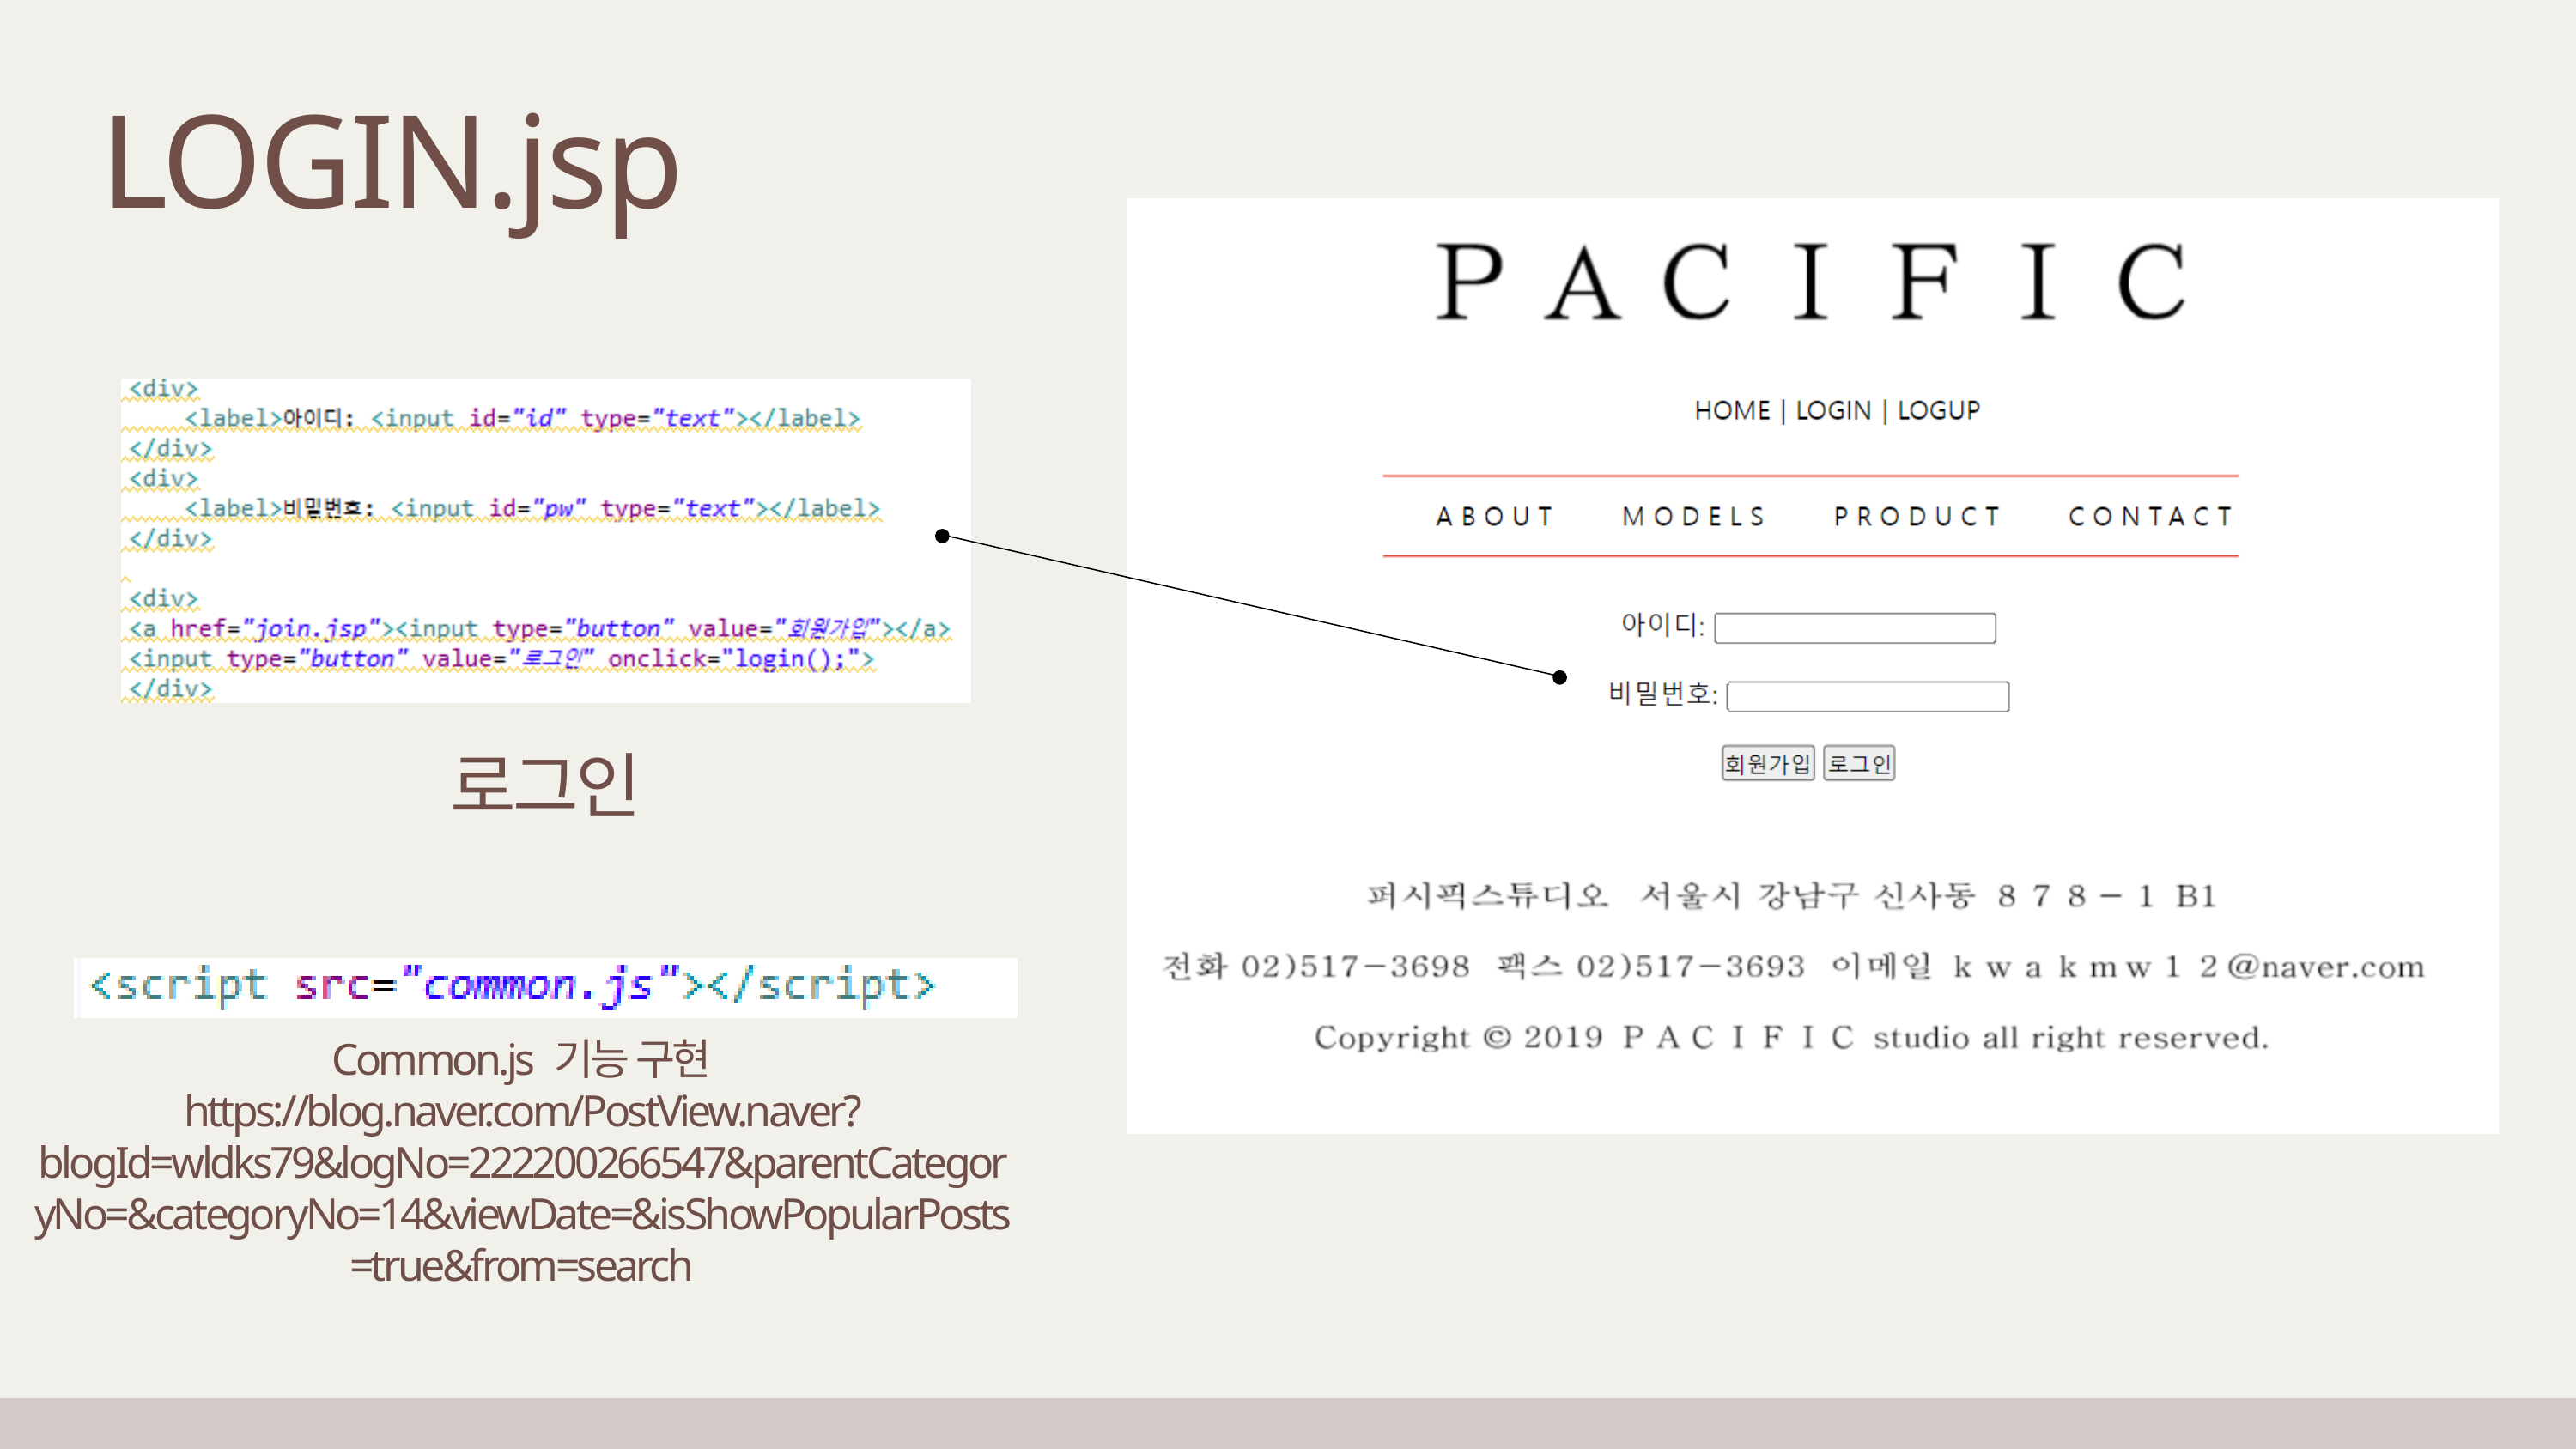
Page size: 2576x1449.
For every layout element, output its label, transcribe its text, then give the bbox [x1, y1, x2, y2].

text_box 로그인 [0, 685, 1122, 828]
picture [73, 958, 1018, 1018]
text_box LOGIN.jsp [100, 92, 1217, 234]
text_box Common.js 기능 구현 https://blog.naver.com/PostView.naver?blogId=wldks79&logNo=222200266547&parentCategoryNo=&categoryNo=14&viewDate=&isShowPopularPosts=true&from=search [31, 1032, 1013, 1290]
picture [120, 378, 971, 703]
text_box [947, 536, 1557, 676]
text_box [0, 1397, 2576, 1449]
picture [1127, 197, 2499, 1134]
